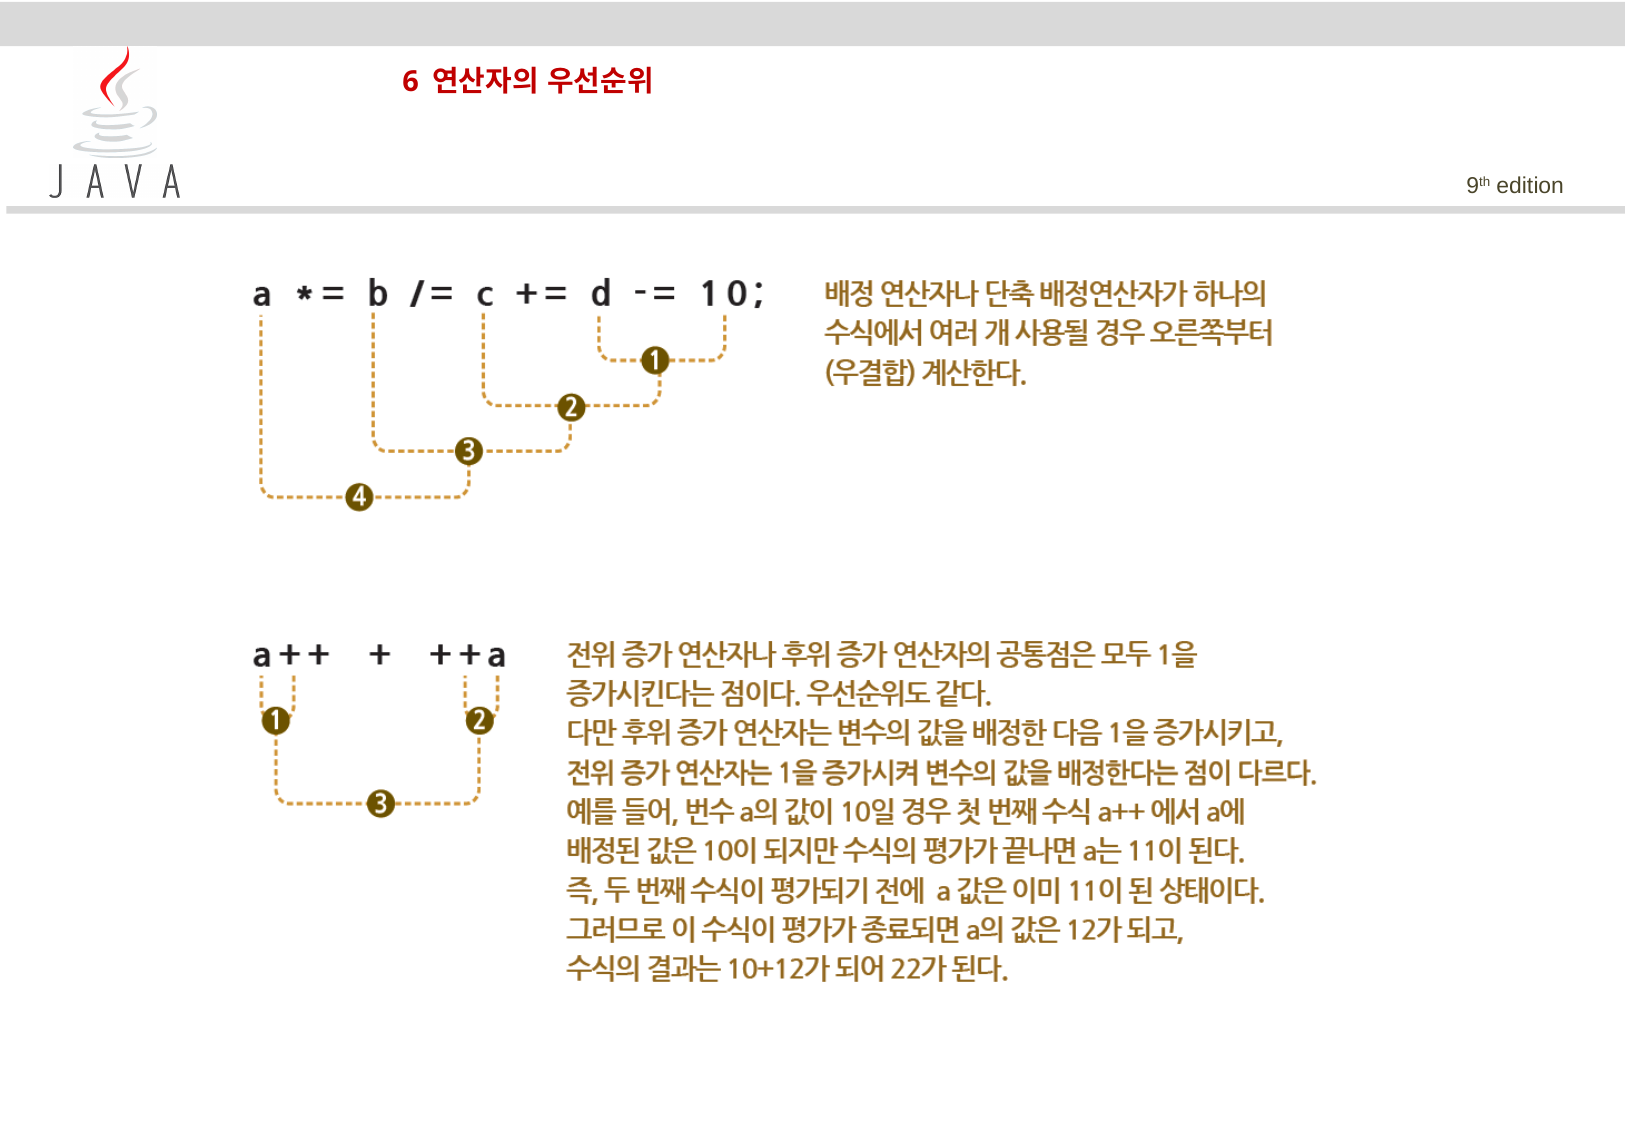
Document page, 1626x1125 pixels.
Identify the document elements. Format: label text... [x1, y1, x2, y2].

picture [73, 46, 157, 158]
title 6 연산자의 우선순위 [387, 54, 1393, 105]
picture [49, 164, 180, 198]
picture [197, 219, 1345, 1023]
